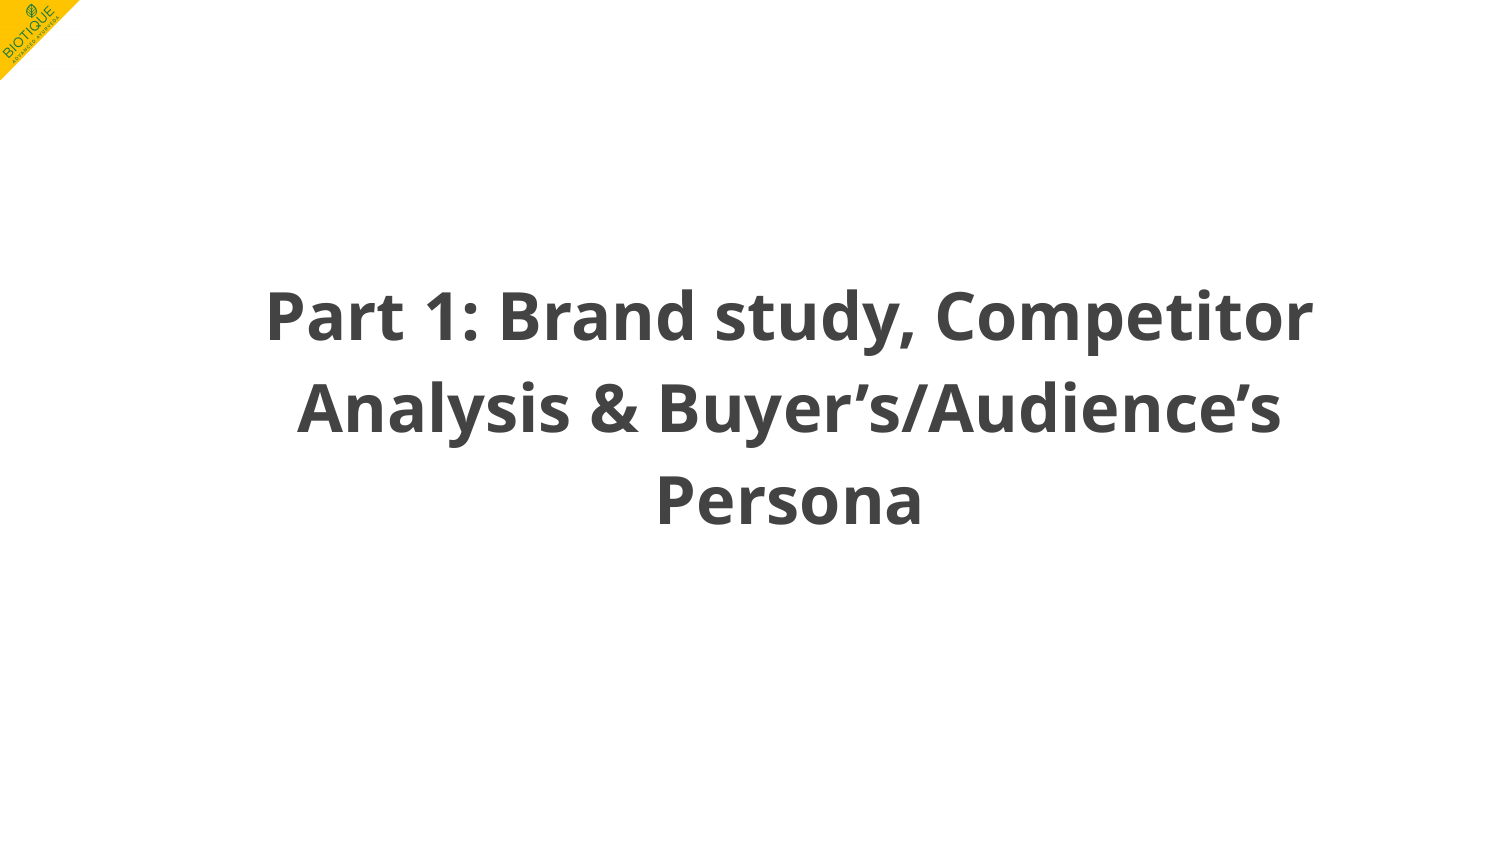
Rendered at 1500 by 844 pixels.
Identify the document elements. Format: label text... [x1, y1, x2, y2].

picture [0, 0, 80, 80]
text_box Part 1: Brand study, Competitor Analysis & Buyer’s/Audience’s Persona [192, 254, 1388, 546]
